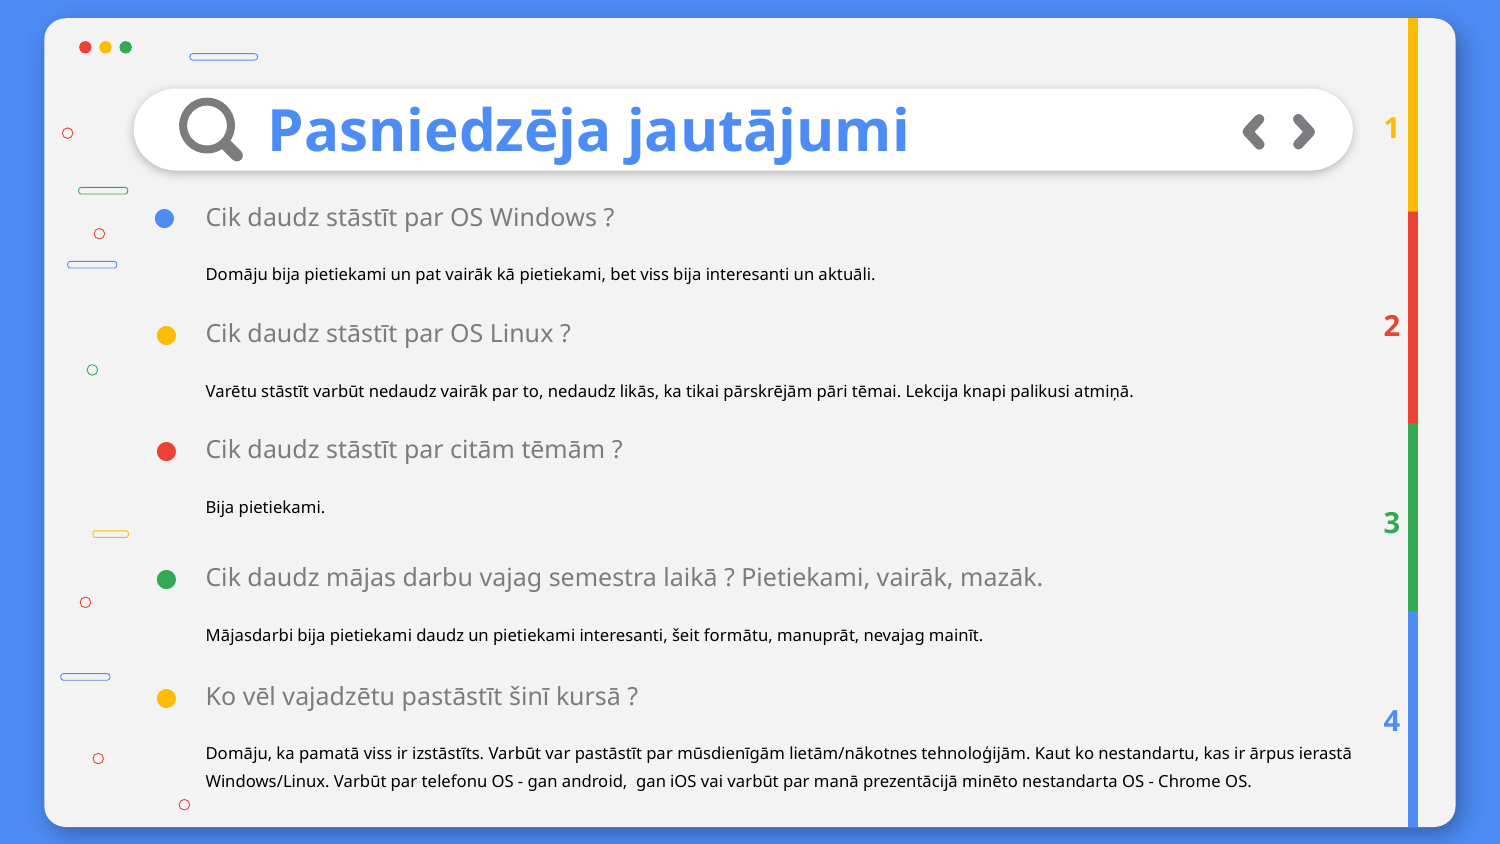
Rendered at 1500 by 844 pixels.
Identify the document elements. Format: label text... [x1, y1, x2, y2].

title Pasniedzēja jautājumi [252, 88, 1119, 168]
text_box [1408, 18, 1418, 107]
text_box [1408, 611, 1418, 699]
text_box [1242, 114, 1265, 150]
text_box 4 [1382, 699, 1428, 739]
text_box [1408, 423, 1418, 502]
text_box [1293, 114, 1315, 150]
text_box [1408, 212, 1418, 304]
text_box 1 [1355, 107, 1428, 147]
text_box 3 [1382, 502, 1428, 542]
subtitle Cik daudz stāstīt par OS Windows ? Domāju bija pietiekami un pat vairāk kā pietiekami, bet viss bija interesanti un aktuāli. Cik daudz stāstīt par OS Linux ? Varētu stāstīt varbūt nedaudz vairāk par to, nedaudz likās, ka tikai pārskrējām pāri tēmai. Lekcija knapi palikusi atmiņā. Cik daudz stāstīt par citām tēmām ? Bija pietiekami. Cik daudz mājas darbu vajag semestra laikā ? Pietiekami, vairāk, mazāk. Mājasdarbi bija pietiekami daudz un pietiekami interesanti, šeit formātu, manuprāt, nevajag mainīt. Ko vēl vajadzētu pastāstīt šinī kursā ? Domāju, ka pamatā viss ir izstāstīts. Varbūt var pastāstīt par mūsdienīgām lietām/nākotnes tehnoloģijām. Kaut ko nestandartu, kas ir ārpus ierastā Windows/Linux. Varbūt par telefonu OS - gan android, gan iOS vai varbūt par manā prezentācijā minēto nestandarta OS - Chrome OS. [115, 185, 1382, 820]
text_box 2 [1382, 304, 1428, 344]
text_box [1408, 344, 1418, 423]
text_box [1408, 739, 1418, 828]
text_box [1408, 542, 1418, 611]
text_box [1408, 147, 1418, 212]
